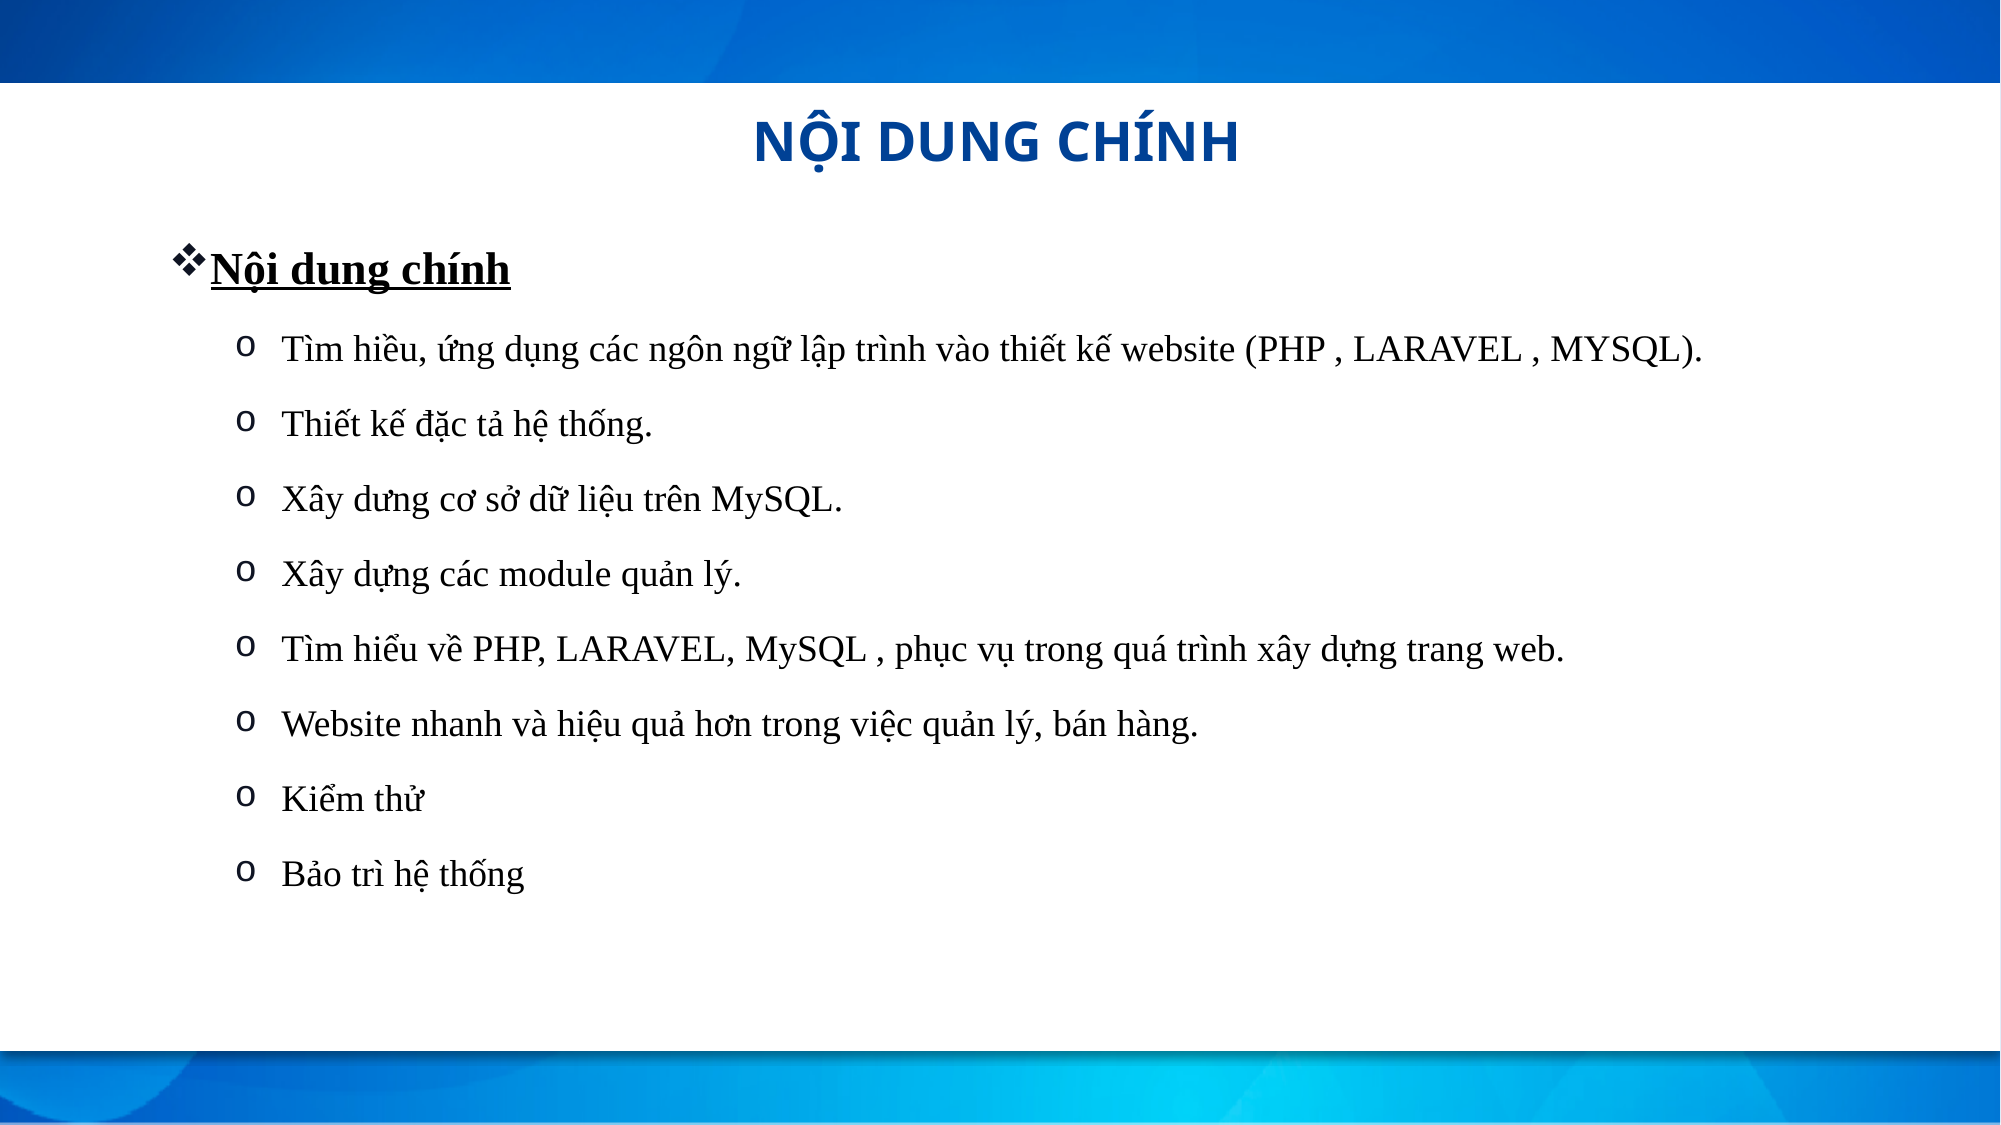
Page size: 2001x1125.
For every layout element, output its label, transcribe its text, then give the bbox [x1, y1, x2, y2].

text_box Nội dung chính Tìm hiều, ứng dụng các ngôn ngữ lập trình vào thiết kế website (PHP , LARAVEL , MYSQL). Thiết kế đặc tả hệ thống. Xây dưng cơ sở dữ liệu trên MySQL. Xây dựng các module quản lý. Tìm hiểu về PHP, LARAVEL, MySQL , phục vụ trong quá trình xây dựng trang web. Website nhanh và hiệu quả hơn trong việc quản lý, bán hàng. Kiểm thử Bảo trì hệ thống [154, 203, 1841, 988]
text_box NỘI DUNG CHÍNH [726, 95, 1268, 203]
picture [0, 0, 2001, 1125]
text_box [0, 82, 2000, 1052]
